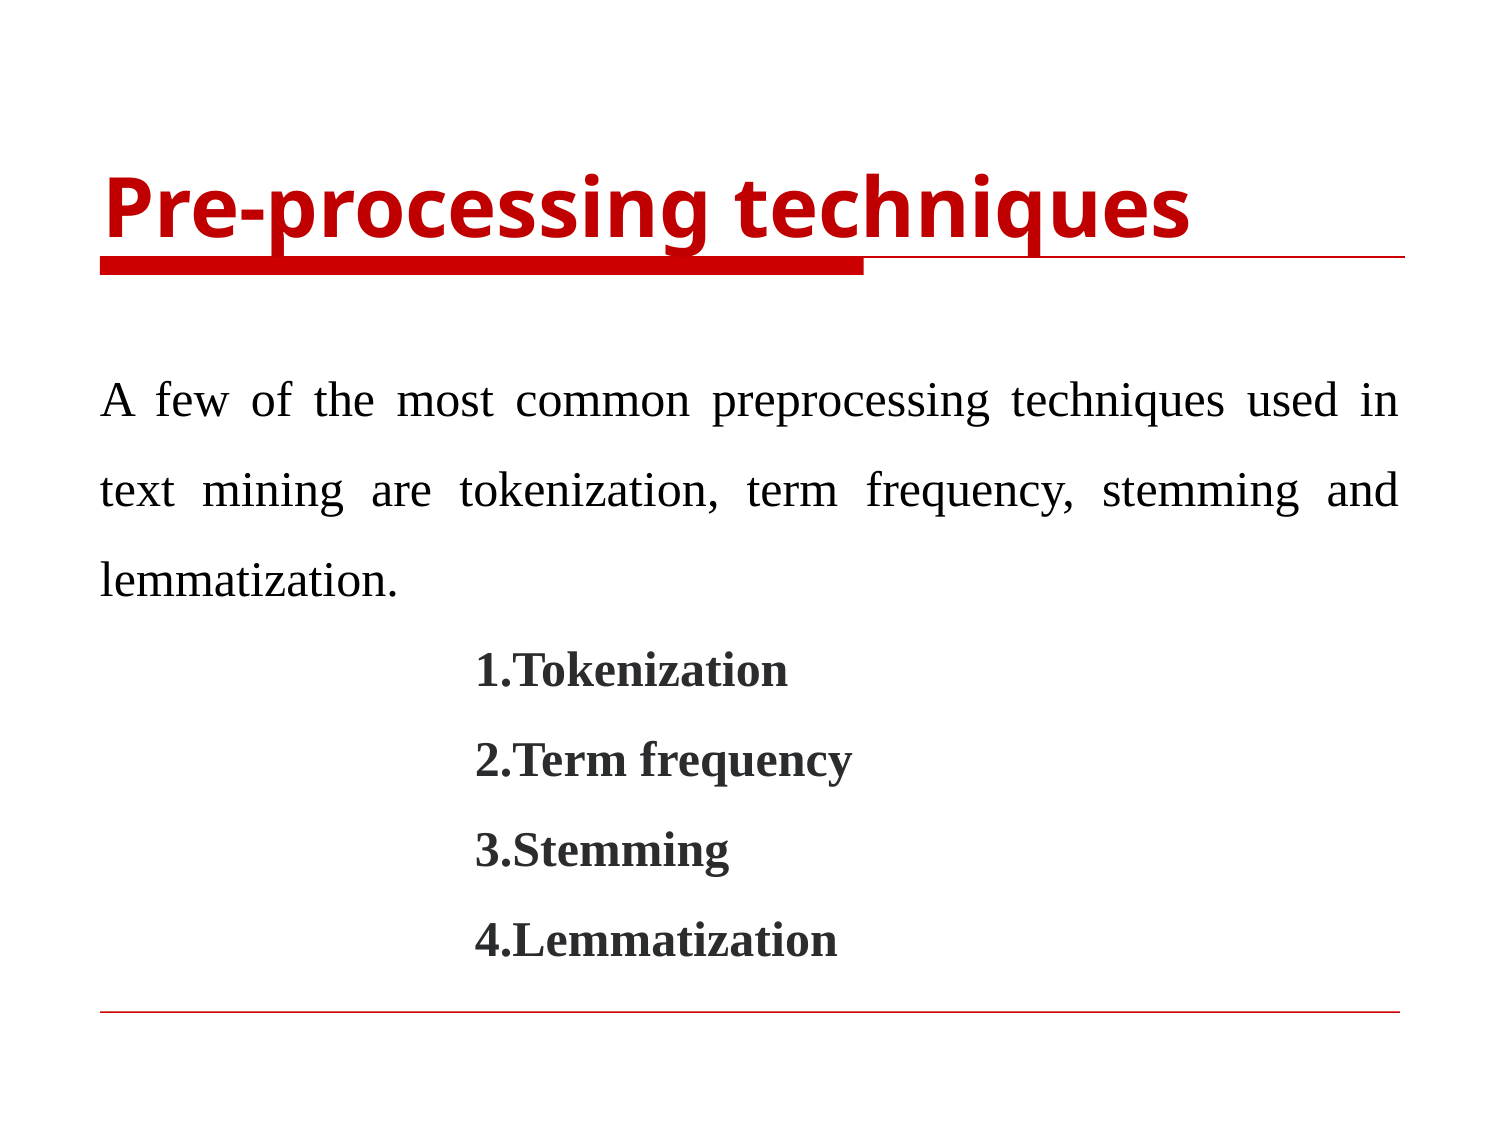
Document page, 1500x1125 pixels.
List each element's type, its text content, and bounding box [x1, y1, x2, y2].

text_box Pre-processing techniques [87, 146, 1363, 262]
text_box A few of the most common preprocessing techniques used in text mining are tokenization, term frequency, stemming and lemmatization. Tokenization Term frequency Stemming Lemmatization [99, 336, 1400, 1012]
